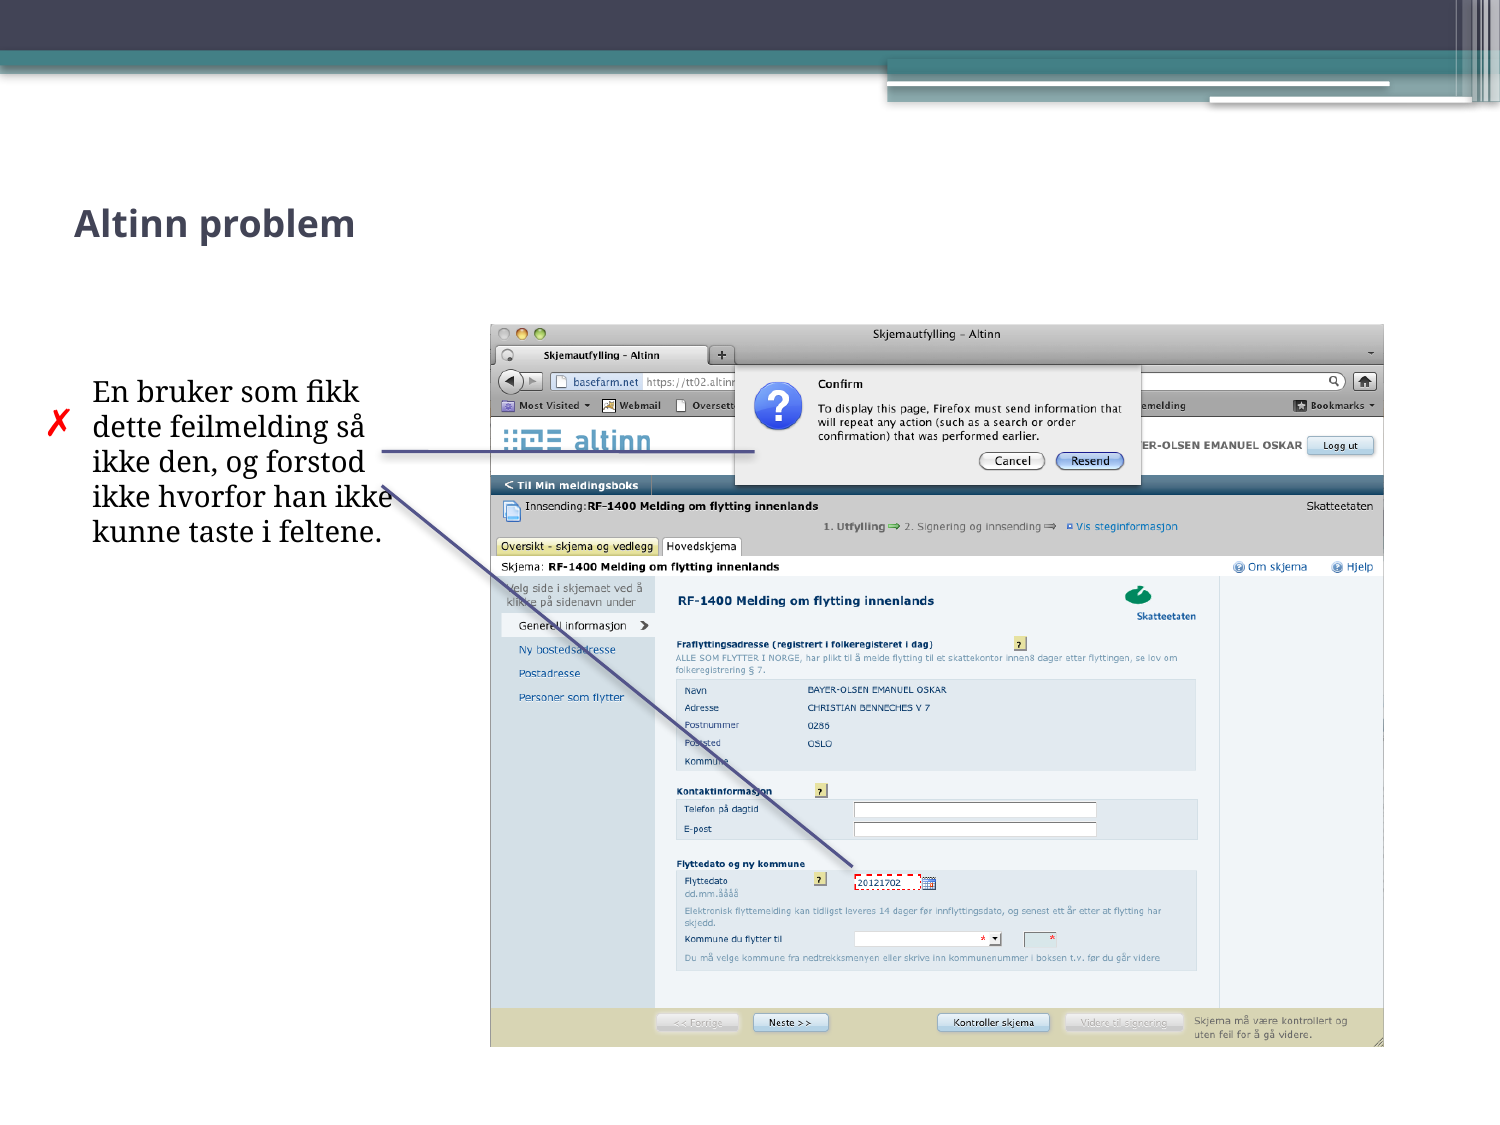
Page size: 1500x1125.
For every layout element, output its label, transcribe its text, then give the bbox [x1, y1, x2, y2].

title Altinn problem [58, 108, 998, 254]
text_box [381, 485, 853, 868]
list En bruker som fikk dette feilmelding så ikke den, og forstod ikke hvorfor han ikke kunne taste i feltene. [76, 324, 413, 1046]
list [490, 324, 1384, 1047]
text_box ✗ [28, 391, 90, 451]
